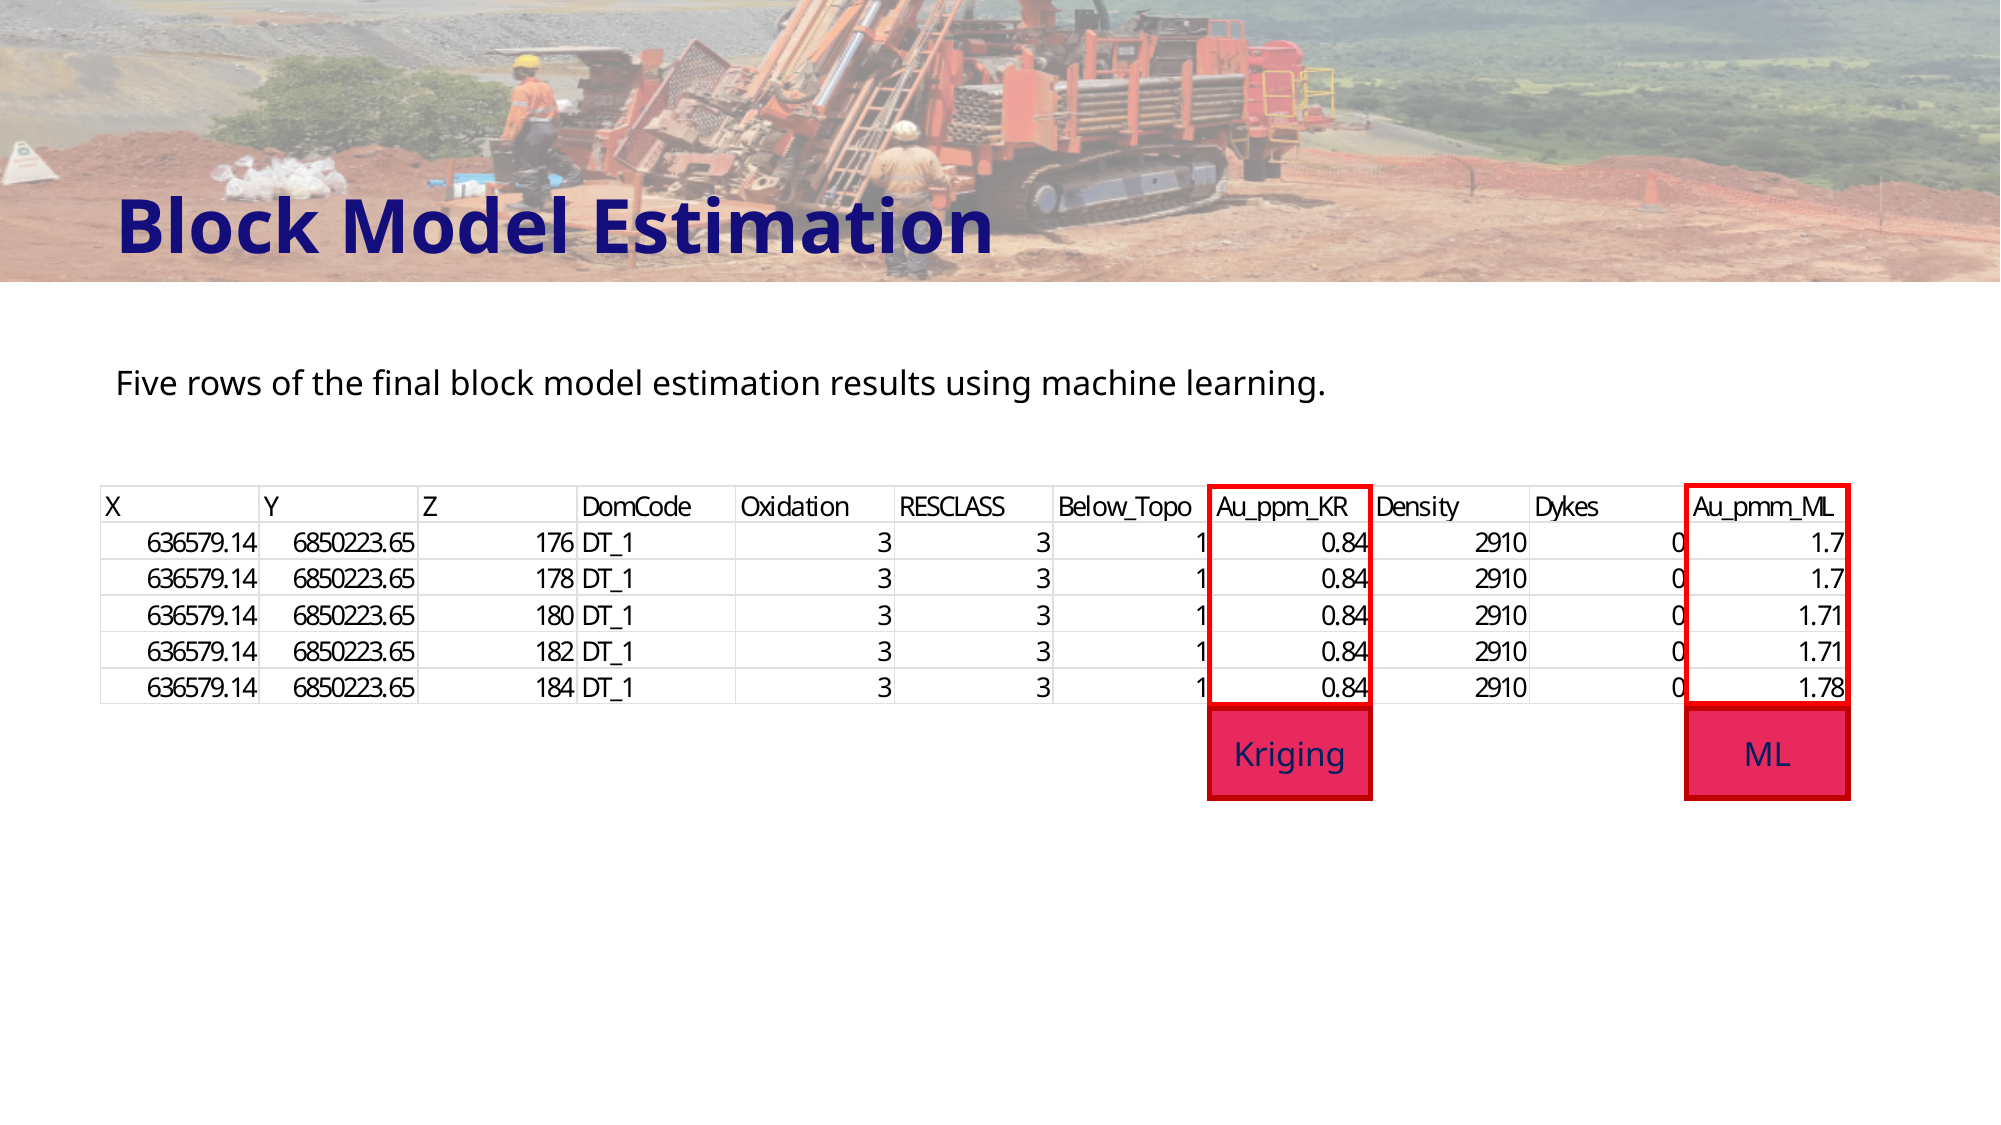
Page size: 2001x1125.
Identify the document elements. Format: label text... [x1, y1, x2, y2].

text_box Five rows of the final block model estimation results using machine learning. [100, 346, 1371, 441]
text_box Kriging [1208, 708, 1372, 799]
picture [0, 0, 2000, 282]
picture [99, 485, 1849, 706]
text_box ML [1686, 708, 1849, 799]
